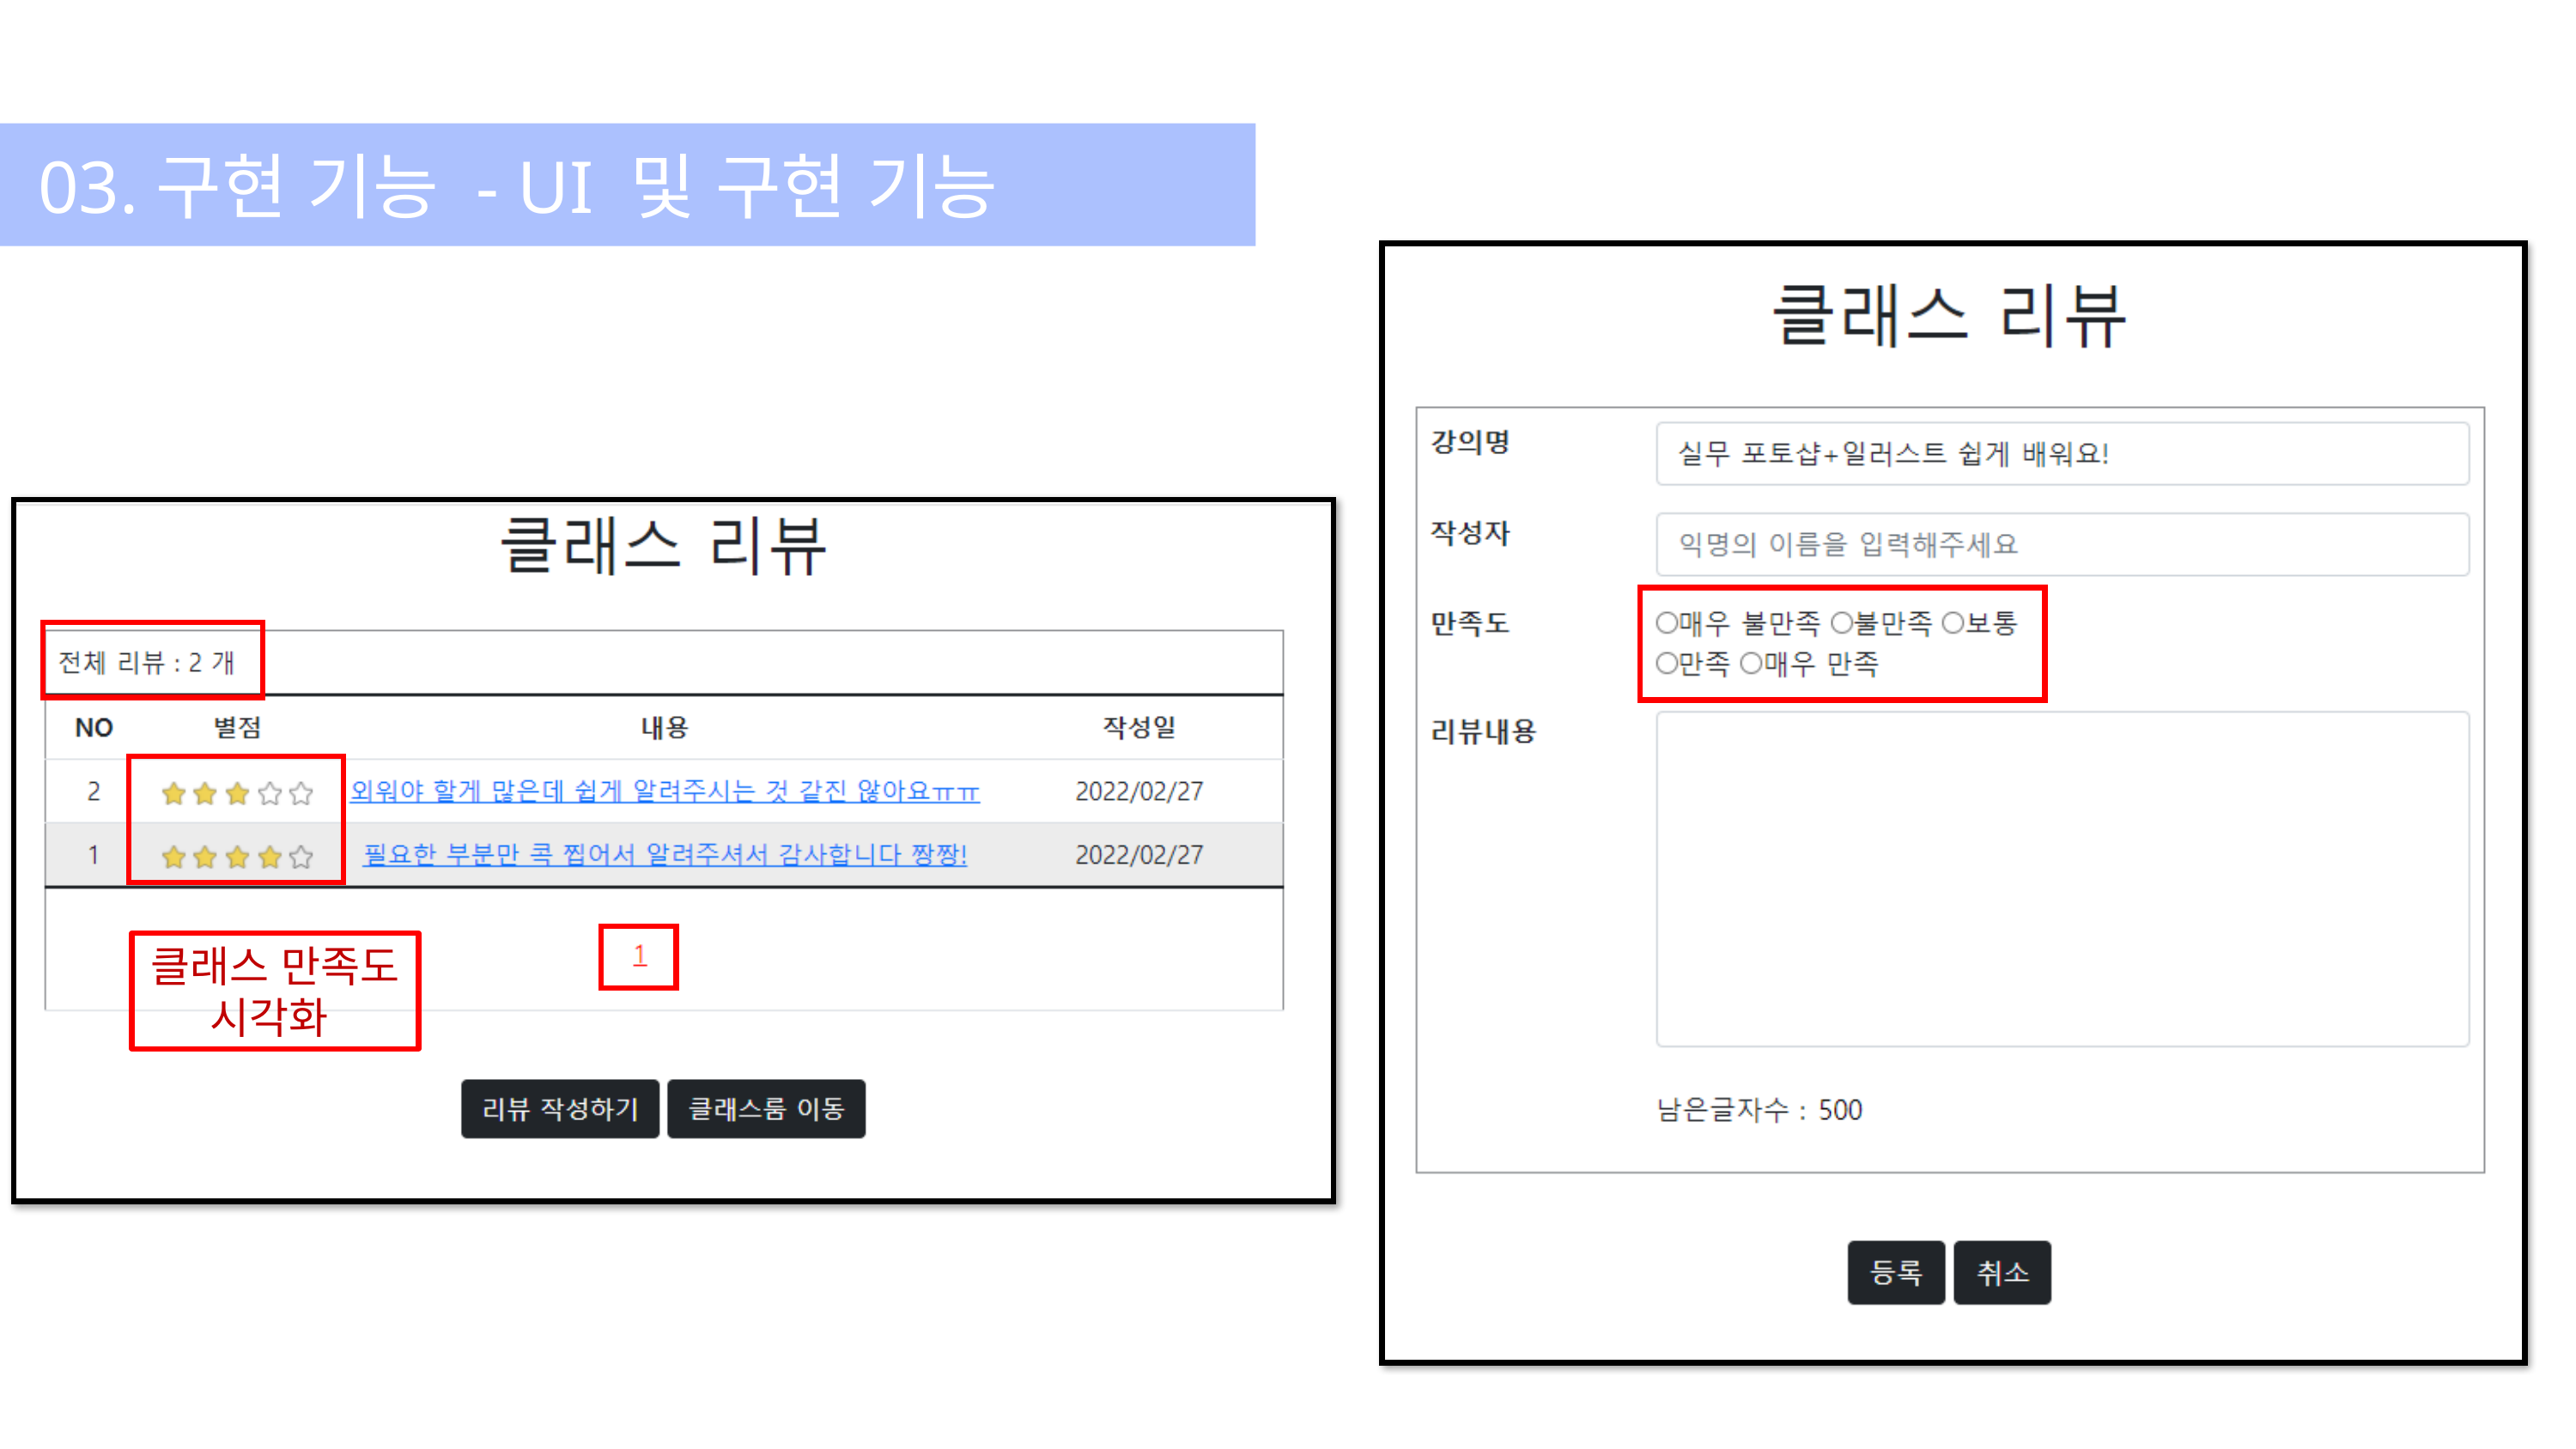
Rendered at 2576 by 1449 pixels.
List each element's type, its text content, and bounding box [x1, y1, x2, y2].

picture [1384, 246, 2523, 1361]
picture [15, 501, 1332, 1199]
text_box 03.구현 기능 - UI 및 구현 기능 [0, 123, 1256, 246]
